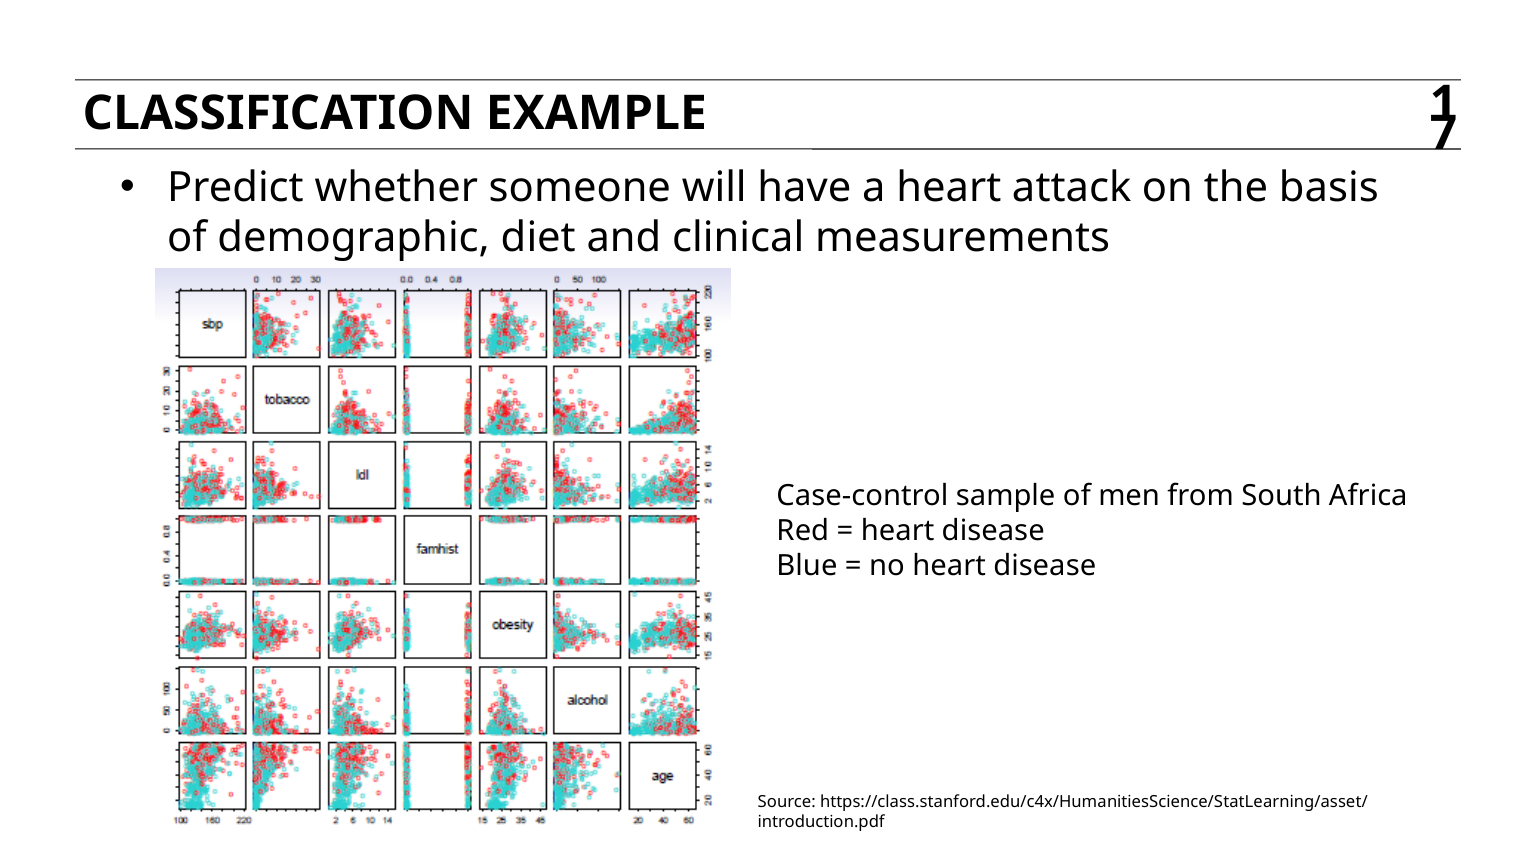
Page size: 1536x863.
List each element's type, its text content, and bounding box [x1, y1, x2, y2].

list Classification Example [67, 81, 1118, 132]
slide_number 17 [1419, 86, 1461, 138]
picture [155, 268, 731, 825]
text_box Case-control sample of men from South Africa Red = heart disease Blue = no heart disease [761, 468, 1443, 589]
text_box Predict whether someone will have a heart attack on the basis of demographic, diet and clinical measurements [105, 152, 1418, 268]
text_box Source: https://class.stanford.edu/c4x/HumanitiesScience/StatLearning/asset/introduction.pdf [742, 783, 1481, 838]
